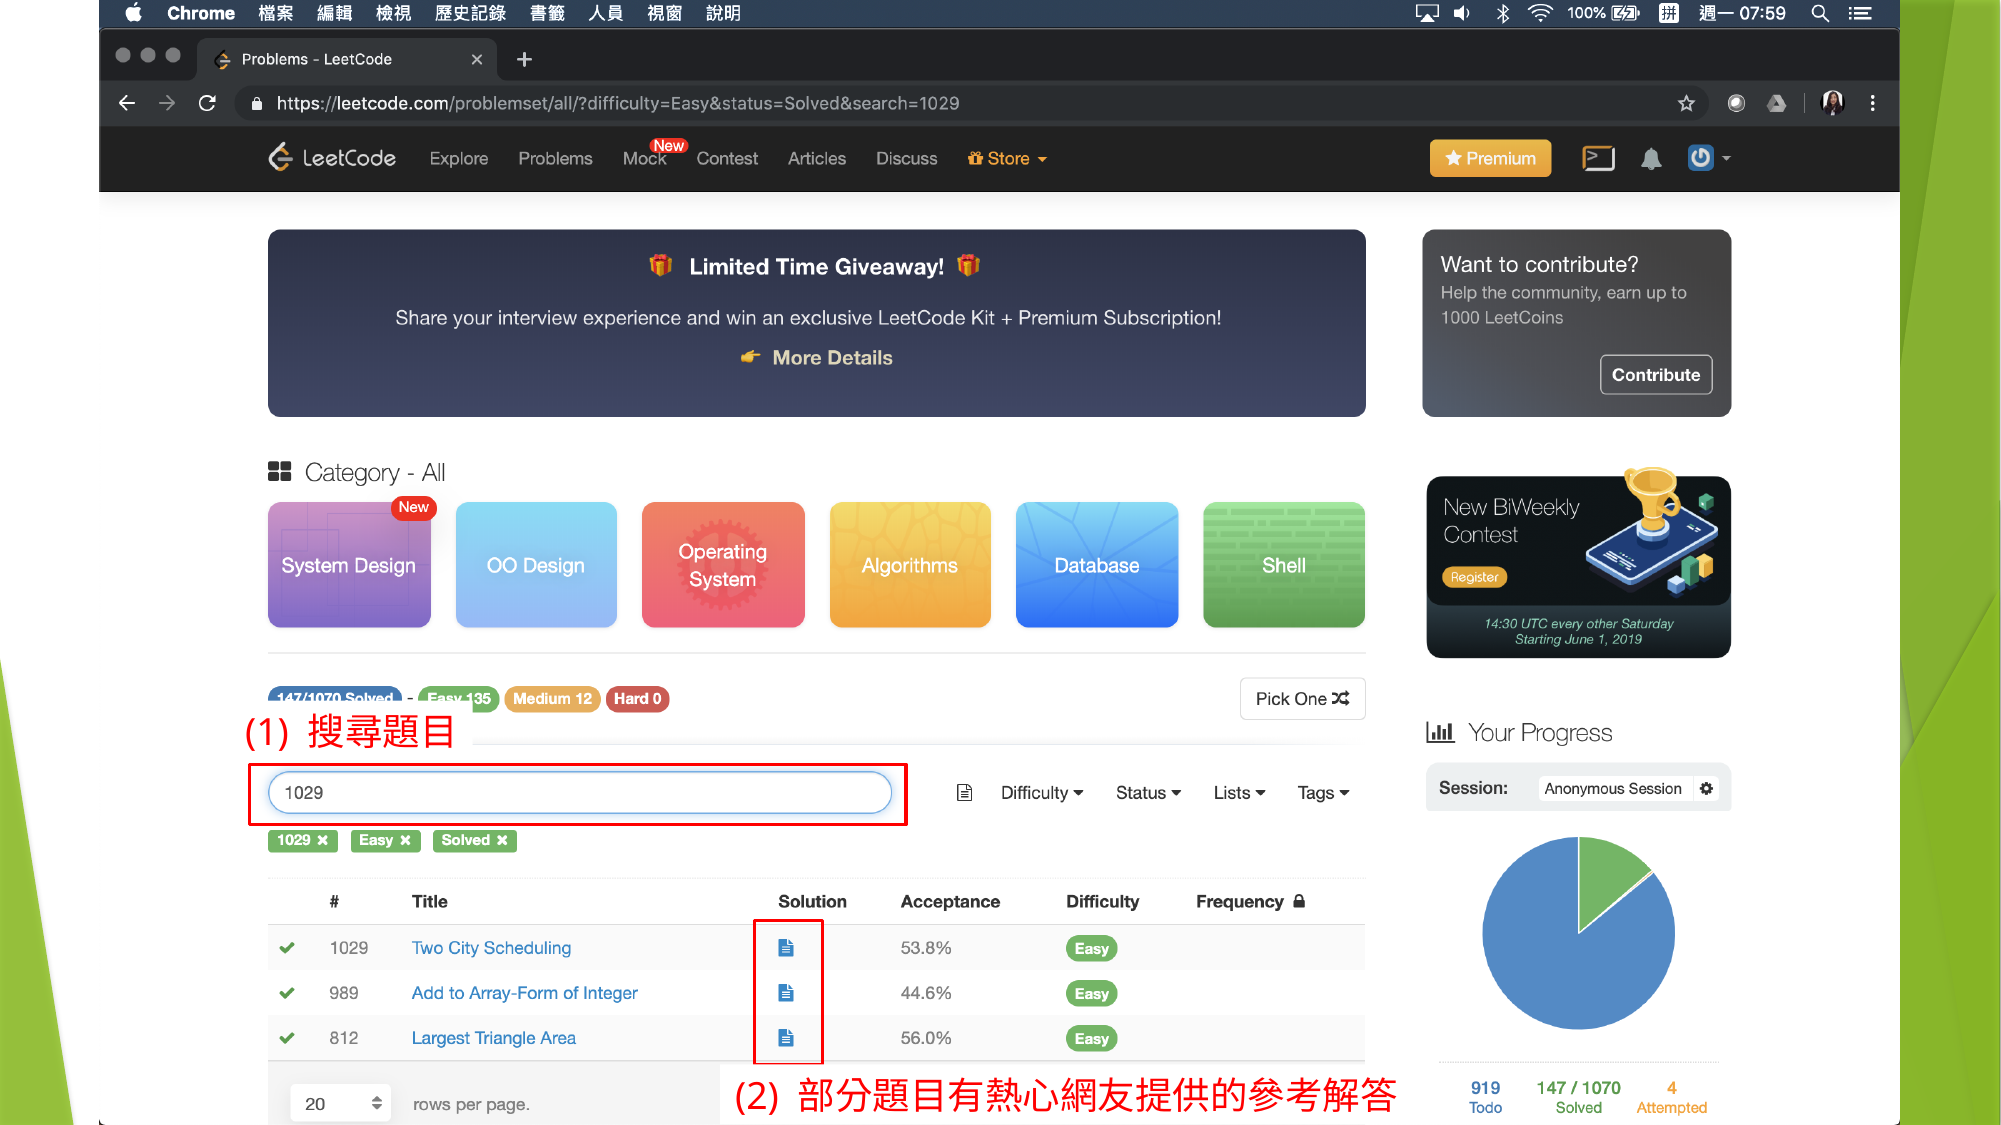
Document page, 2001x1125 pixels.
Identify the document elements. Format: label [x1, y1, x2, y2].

text_box [99, 0, 1901, 1125]
